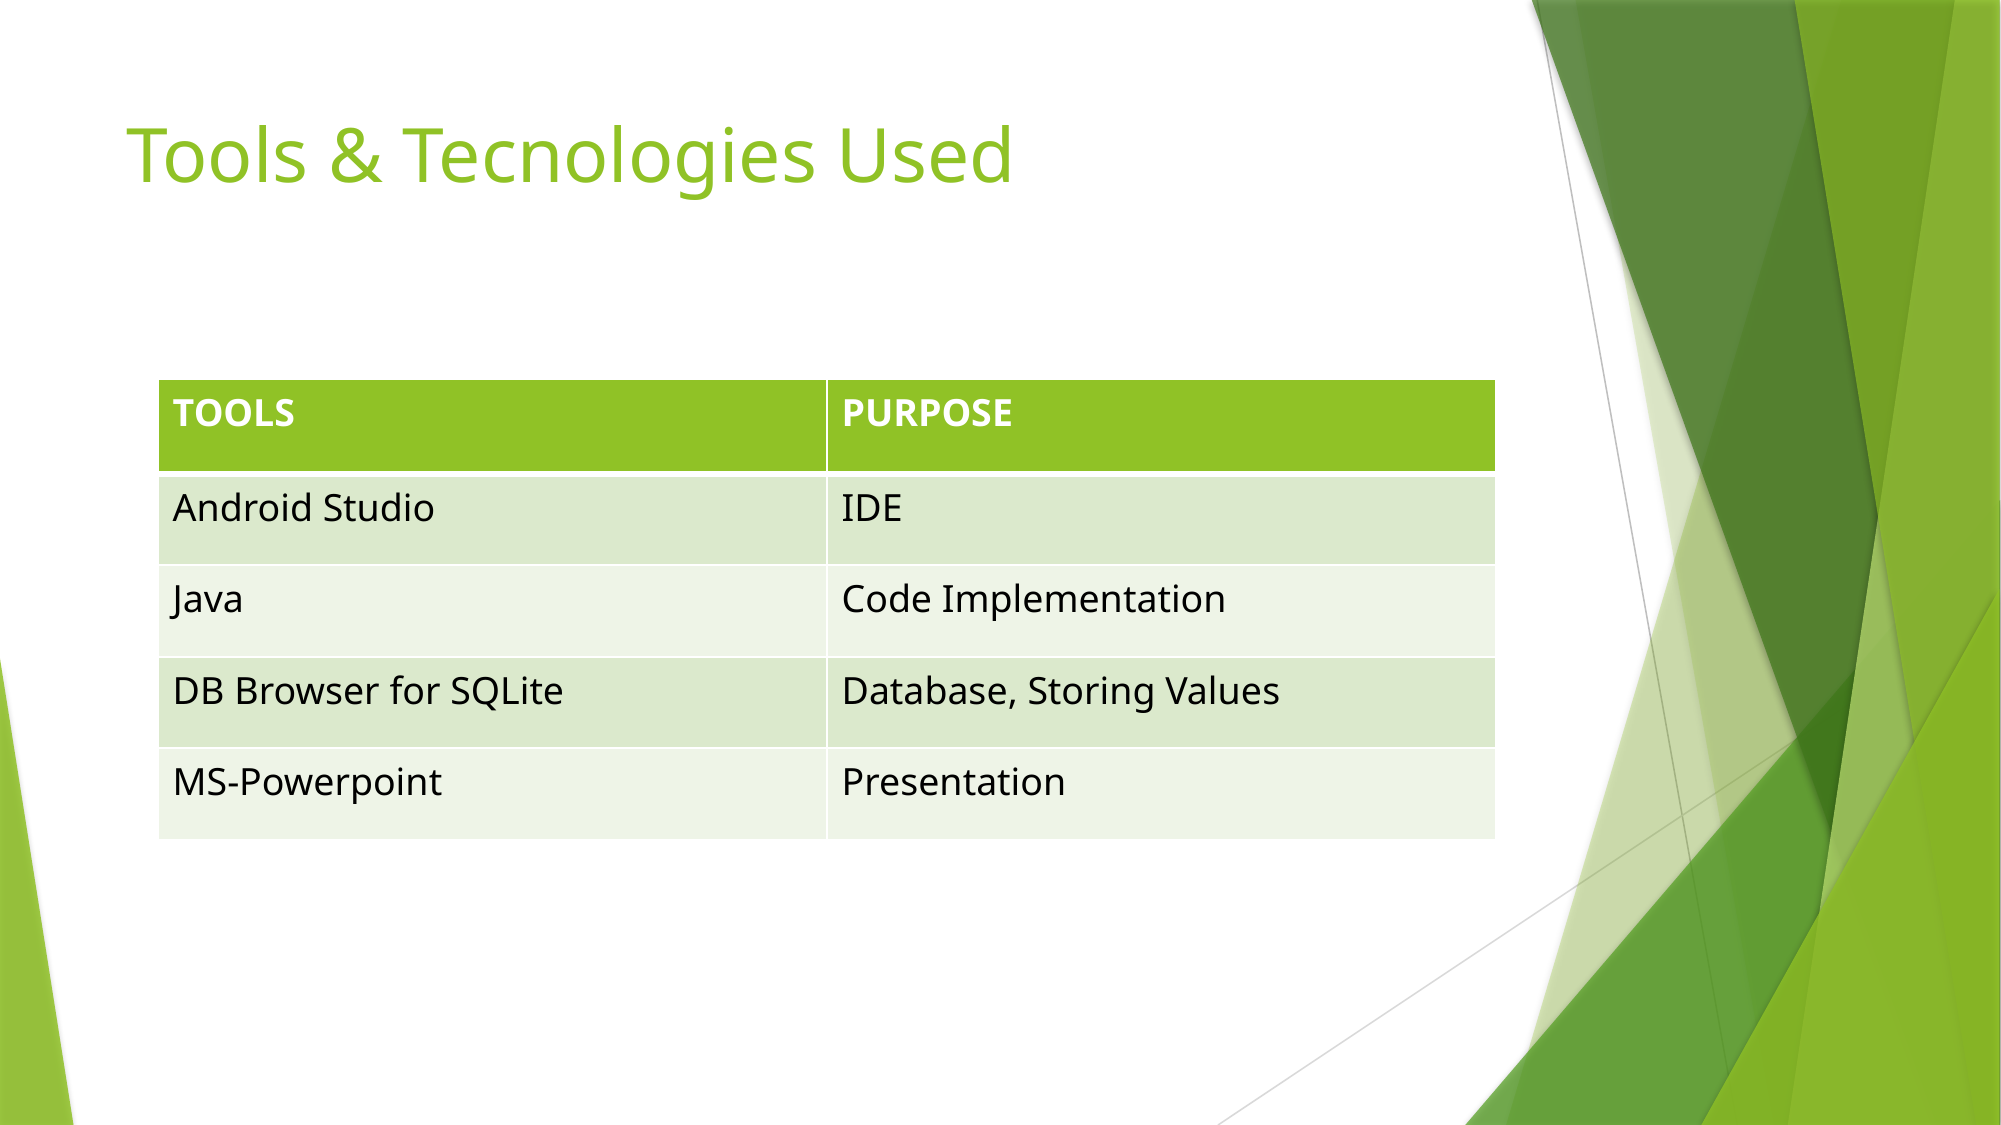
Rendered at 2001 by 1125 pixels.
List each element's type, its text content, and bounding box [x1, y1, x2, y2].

table_cell Presentation [828, 749, 1495, 839]
table_cell IDE [828, 477, 1495, 564]
table_cell Code Implementation [828, 566, 1495, 656]
table_cell DB Browser for SQLite [159, 658, 826, 747]
table_header TOOLS [159, 380, 826, 471]
table_cell Database, Storing Values [828, 658, 1495, 747]
title Tools & Tecnologies Used [111, 99, 1522, 317]
table_header PURPOSE [828, 380, 1495, 471]
table_cell MS-Powerpoint [159, 749, 826, 839]
table_cell Java [159, 566, 826, 656]
table_cell Android Studio [159, 477, 826, 564]
